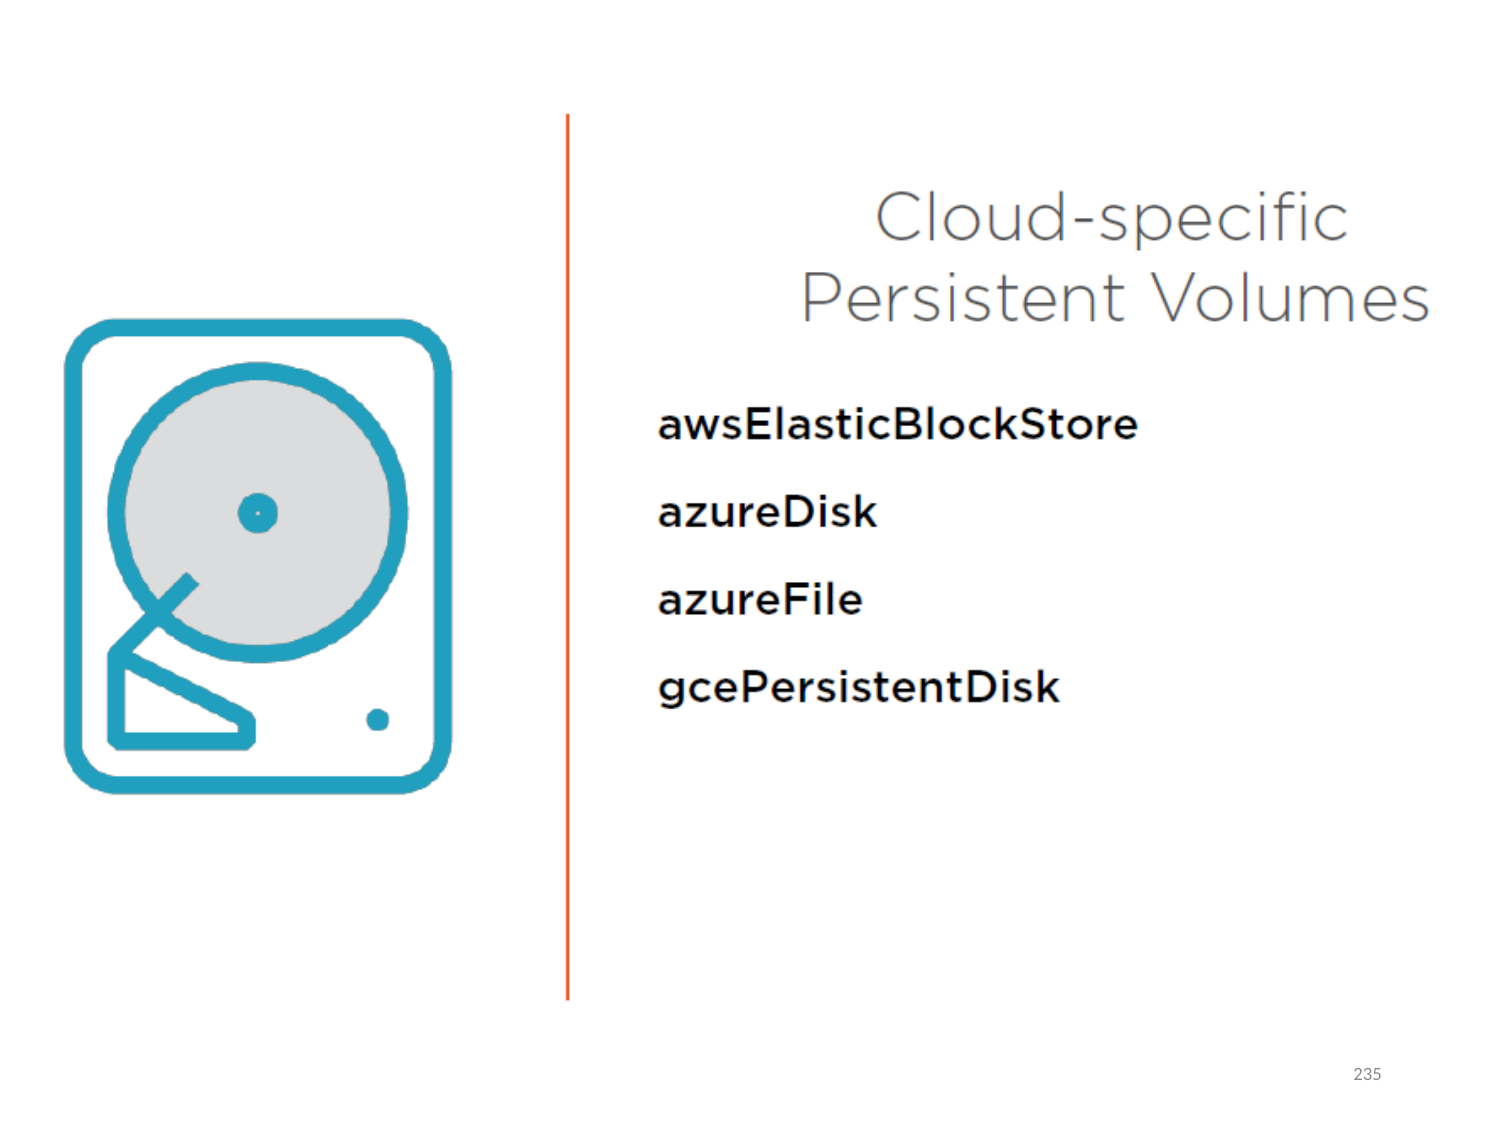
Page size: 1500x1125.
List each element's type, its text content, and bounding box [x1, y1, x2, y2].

text_box 235 [1059, 1042, 1397, 1103]
picture [0, 88, 1485, 1027]
